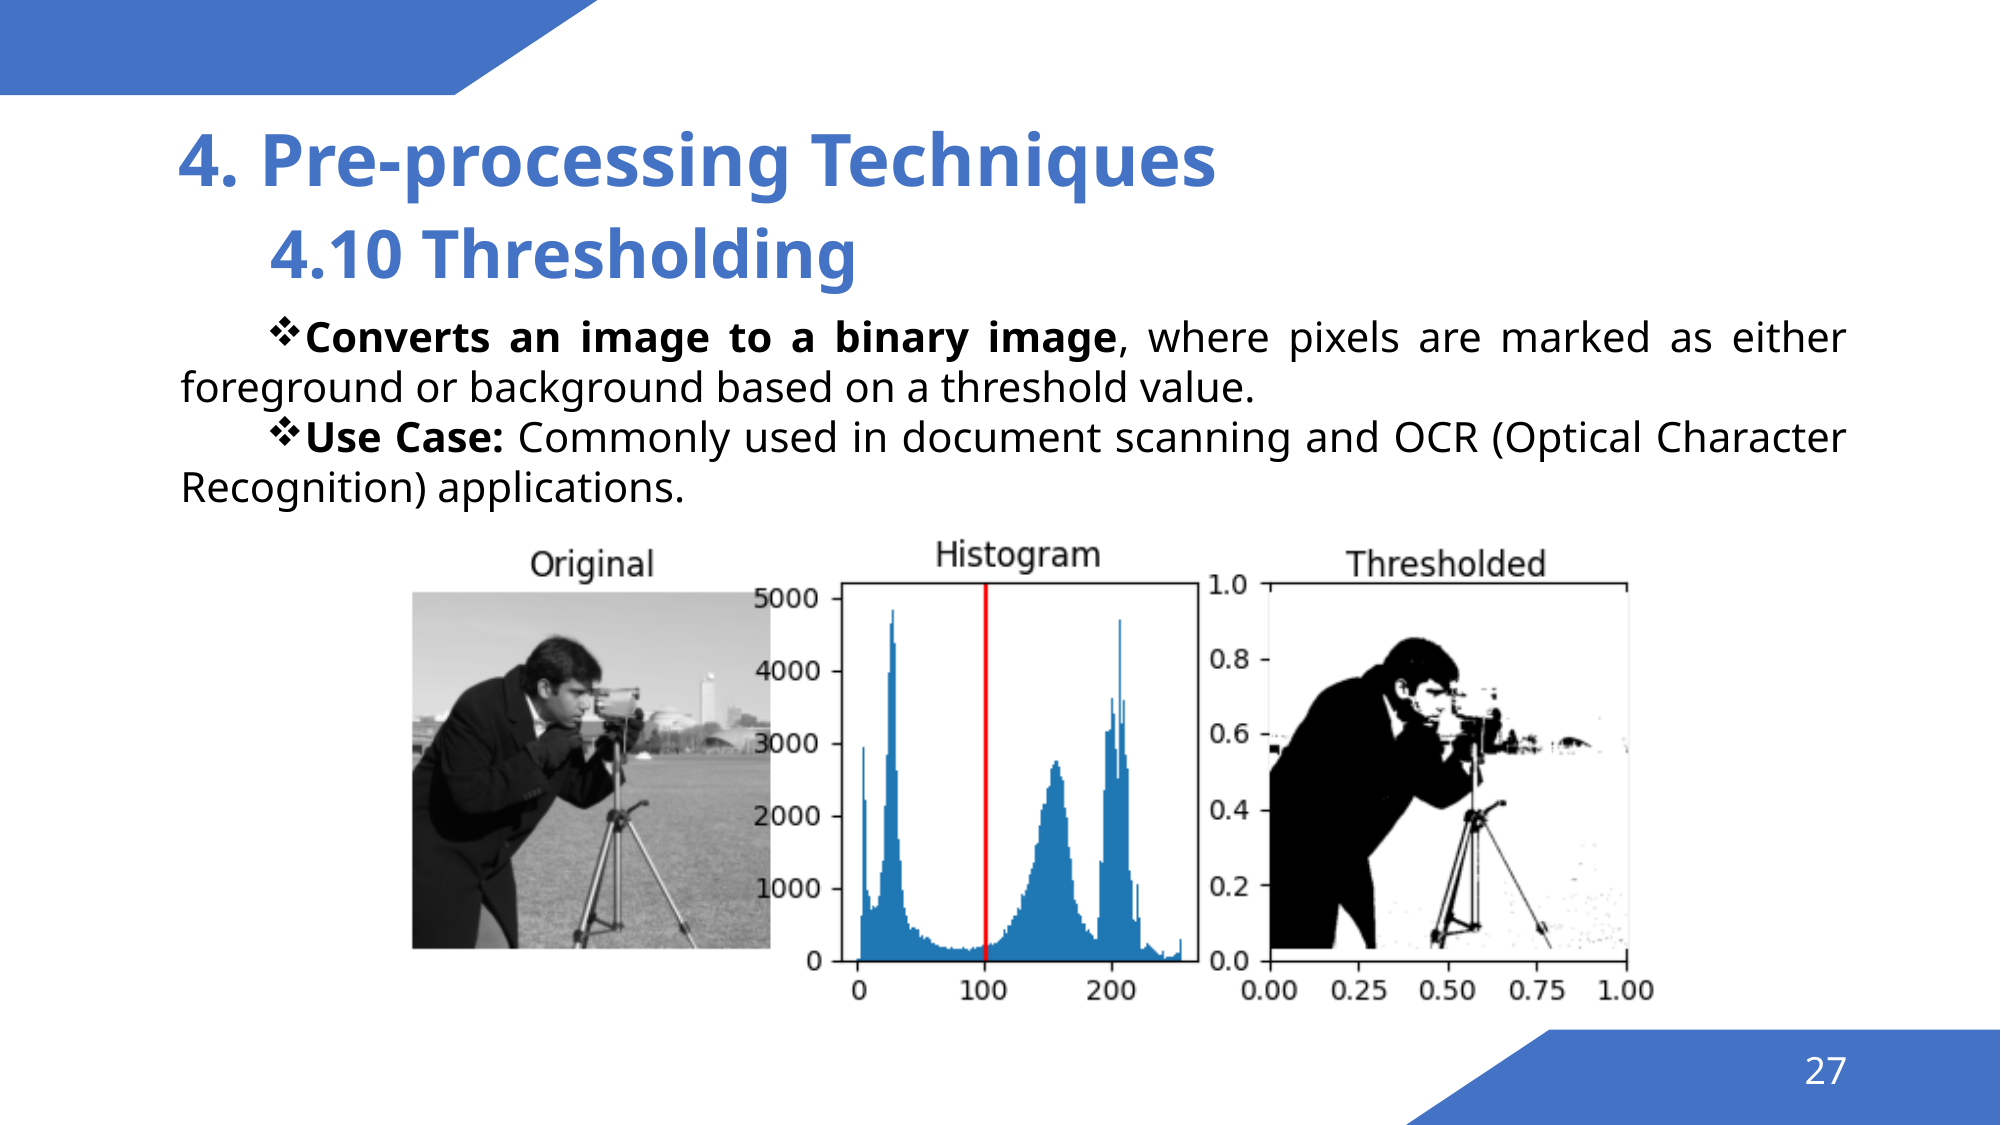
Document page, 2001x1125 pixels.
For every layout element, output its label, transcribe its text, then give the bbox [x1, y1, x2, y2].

text_box Converts an image to a binary image, where pixels are marked as either foreground or background based on a threshold value. Use Case: Commonly used in document scanning and OCR (Optical Character Recognition) applications. [162, 303, 1863, 519]
picture [217, 524, 1783, 1014]
text_box [0, 0, 600, 97]
title 4. Pre-processing Techniques [163, 115, 1953, 210]
slide_number 27 [1412, 1042, 1863, 1103]
text_box [1404, 1028, 2000, 1125]
text_box 4.10 Thresholding [105, 209, 1895, 304]
